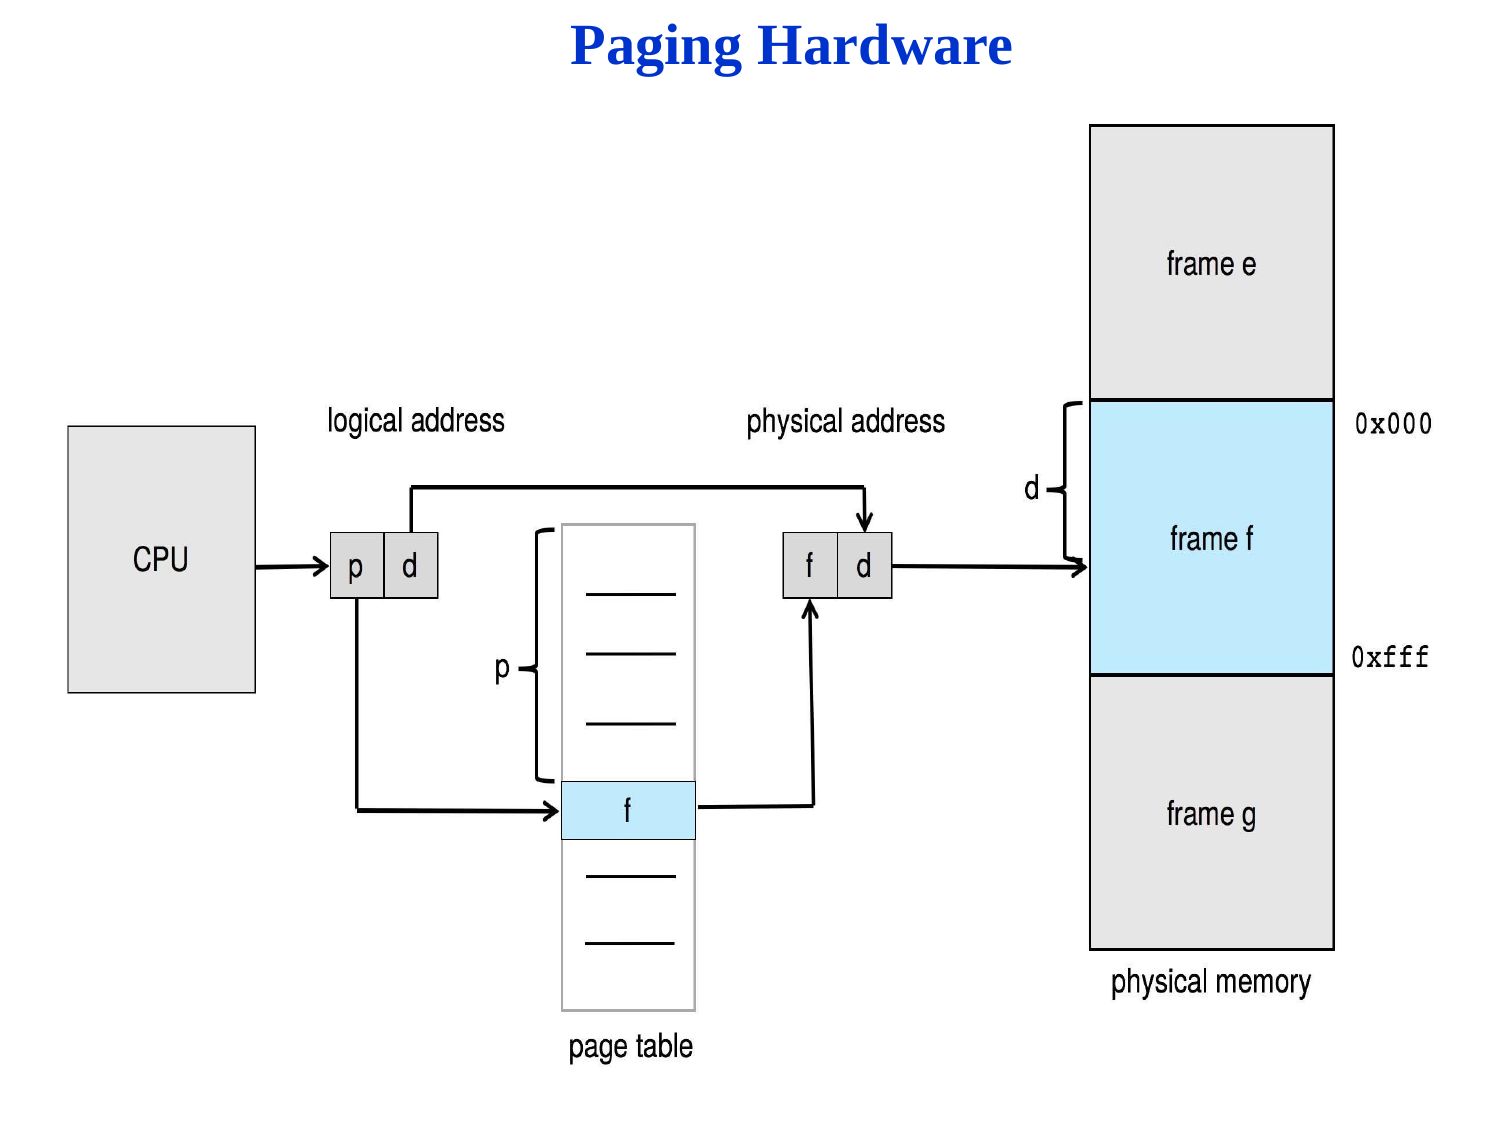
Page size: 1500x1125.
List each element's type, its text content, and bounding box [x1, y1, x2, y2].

text_box [66, 124, 1434, 1068]
title Paging Hardware [568, 3, 1017, 124]
